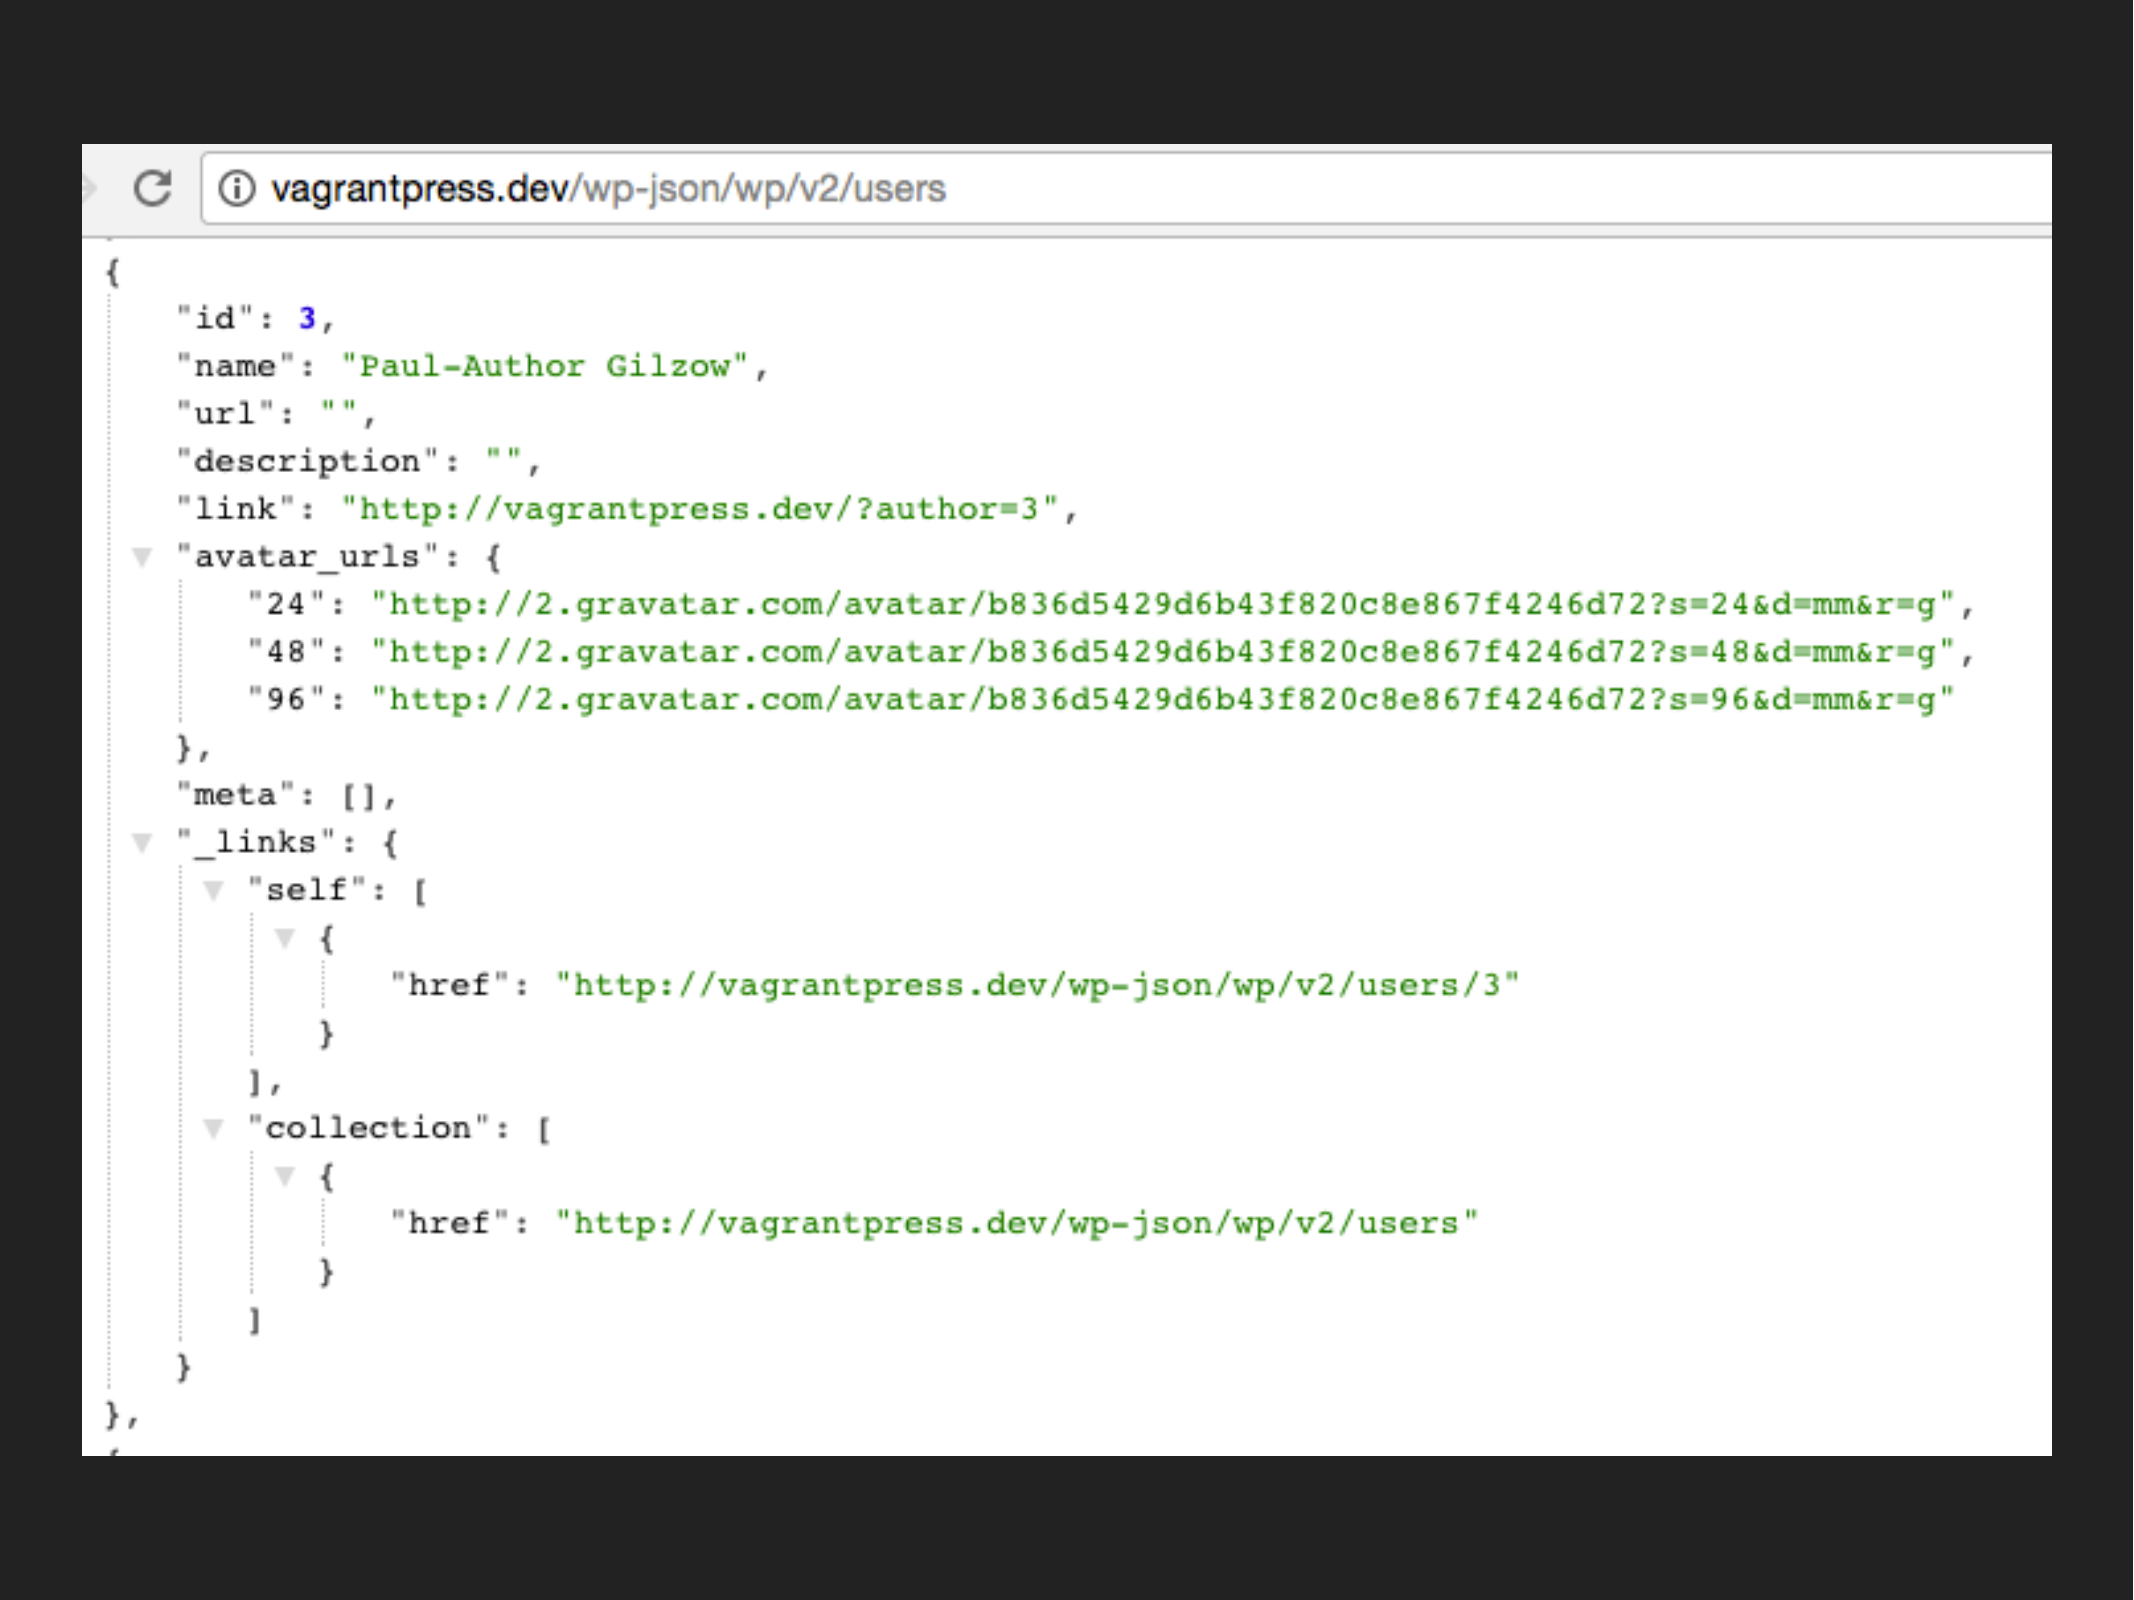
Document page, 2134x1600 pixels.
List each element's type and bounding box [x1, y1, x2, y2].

picture [81, 144, 2052, 1456]
